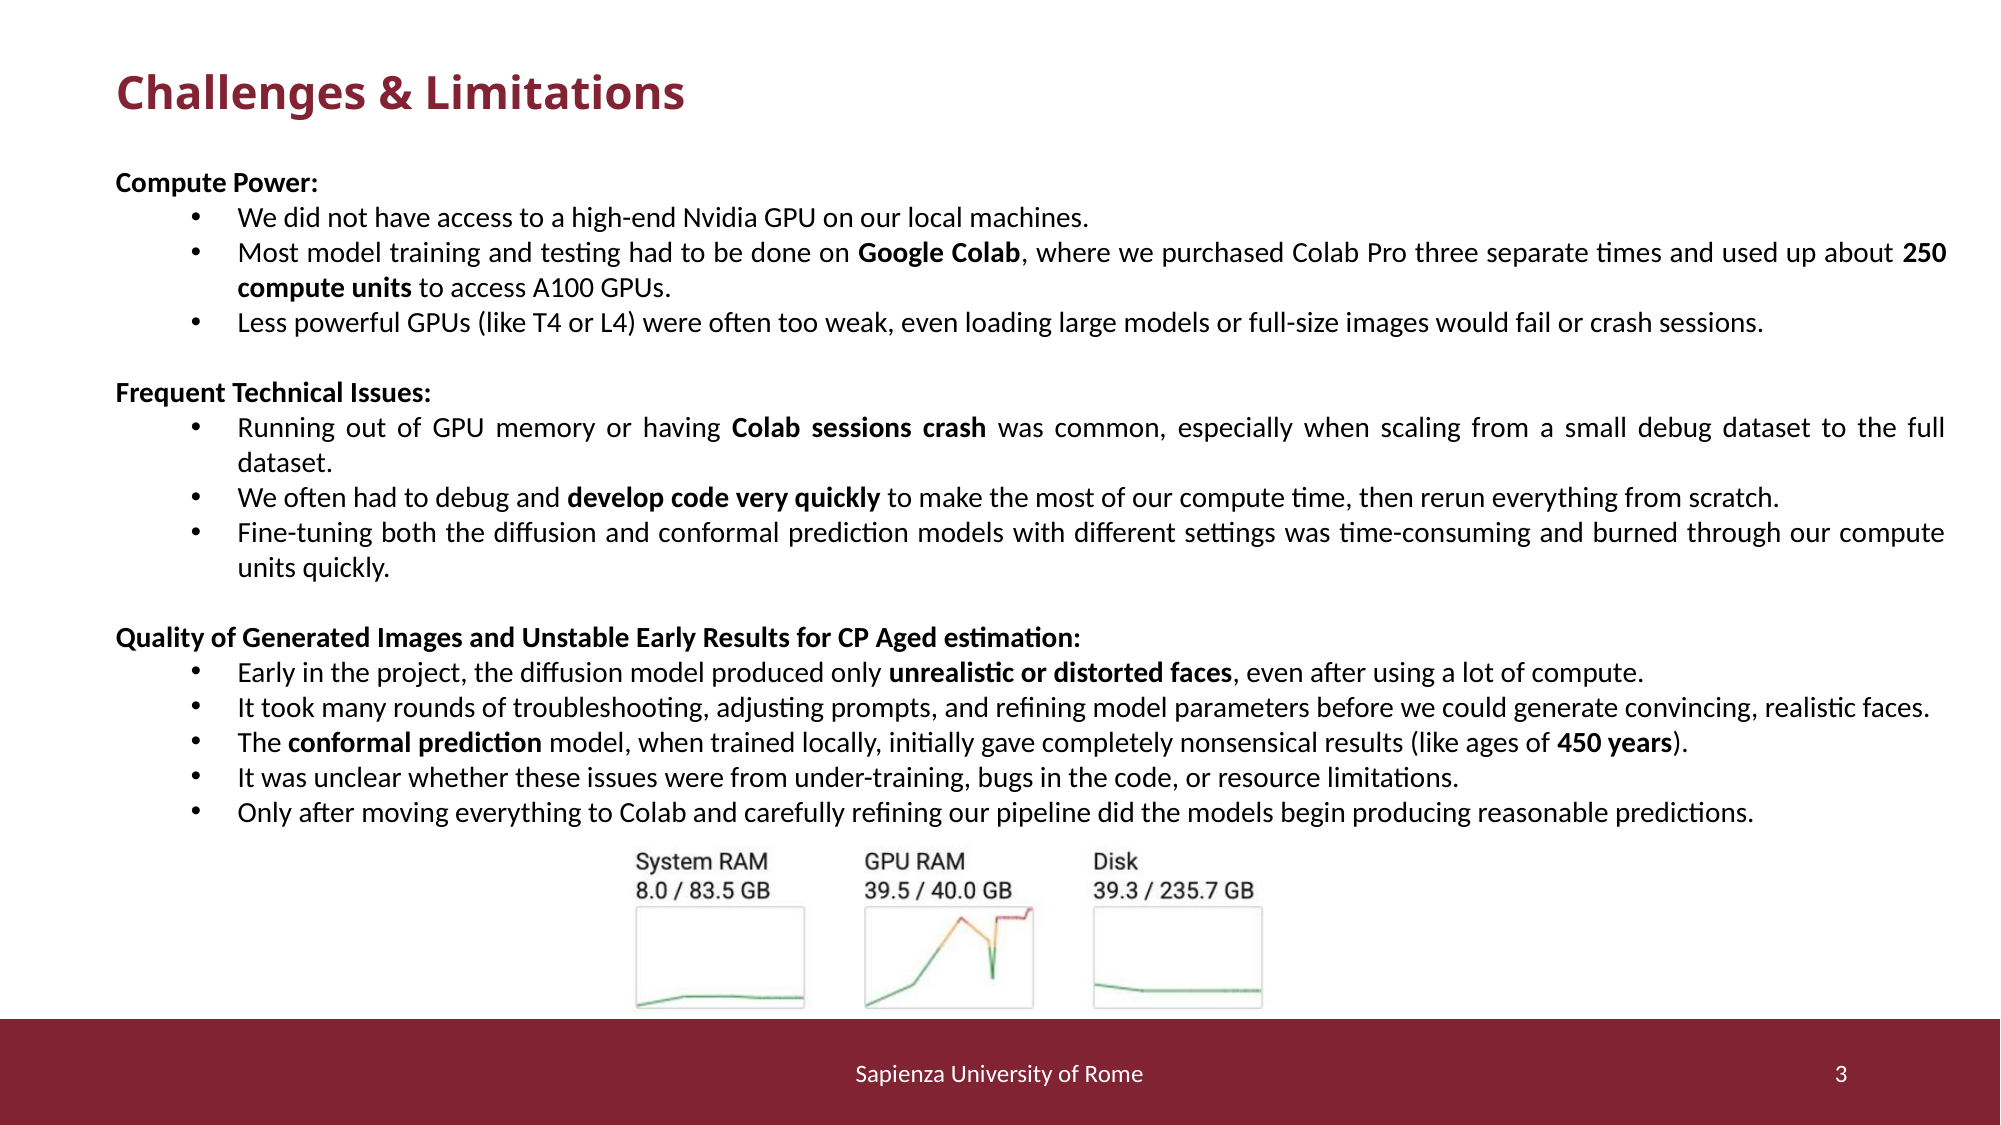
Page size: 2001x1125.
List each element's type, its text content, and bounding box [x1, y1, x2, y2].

text_box Challenges & Limitations Compute Power: We did not have access to a high-end Nvidia GPU on our local machines. Most model training and testing had to be done on Google Colab, where we purchased Colab Pro three separate times and used up about 250 compute units to access A100 GPUs. Less powerful GPUs (like T4 or L4) were often too weak, even loading large models or full-size images would fail or crash sessions. Frequent Technical Issues: Running out of GPU memory or having Colab sessions crash was common, especially when scaling from a small debug dataset to the full dataset. We often had to debug and develop code very quickly to make the most of our compute time, then rerun everything from scratch. Fine-tuning both the diffusion and conformal prediction models with different settings was time-consuming and burned through our compute units quickly. Quality of Generated Images and Unstable Early Results for CP Aged estimation: Early in the project, the diffusion model produced only unrealistic or distorted faces, even after using a lot of compute. It took many rounds of troubleshooting, adjusting prompts, and refining model parameters before we could generate convincing, realistic faces. The conformal prediction model, when trained locally, initially gave completely nonsensical results (like ages of 450 years). It was unclear whether these issues were from under-training, bugs in the code, or resource limitations. Only after moving everything to Colab and carefully refining our pipeline did the models begin producing reasonable predictions. [101, 56, 1962, 836]
picture [0, 843, 2000, 1125]
